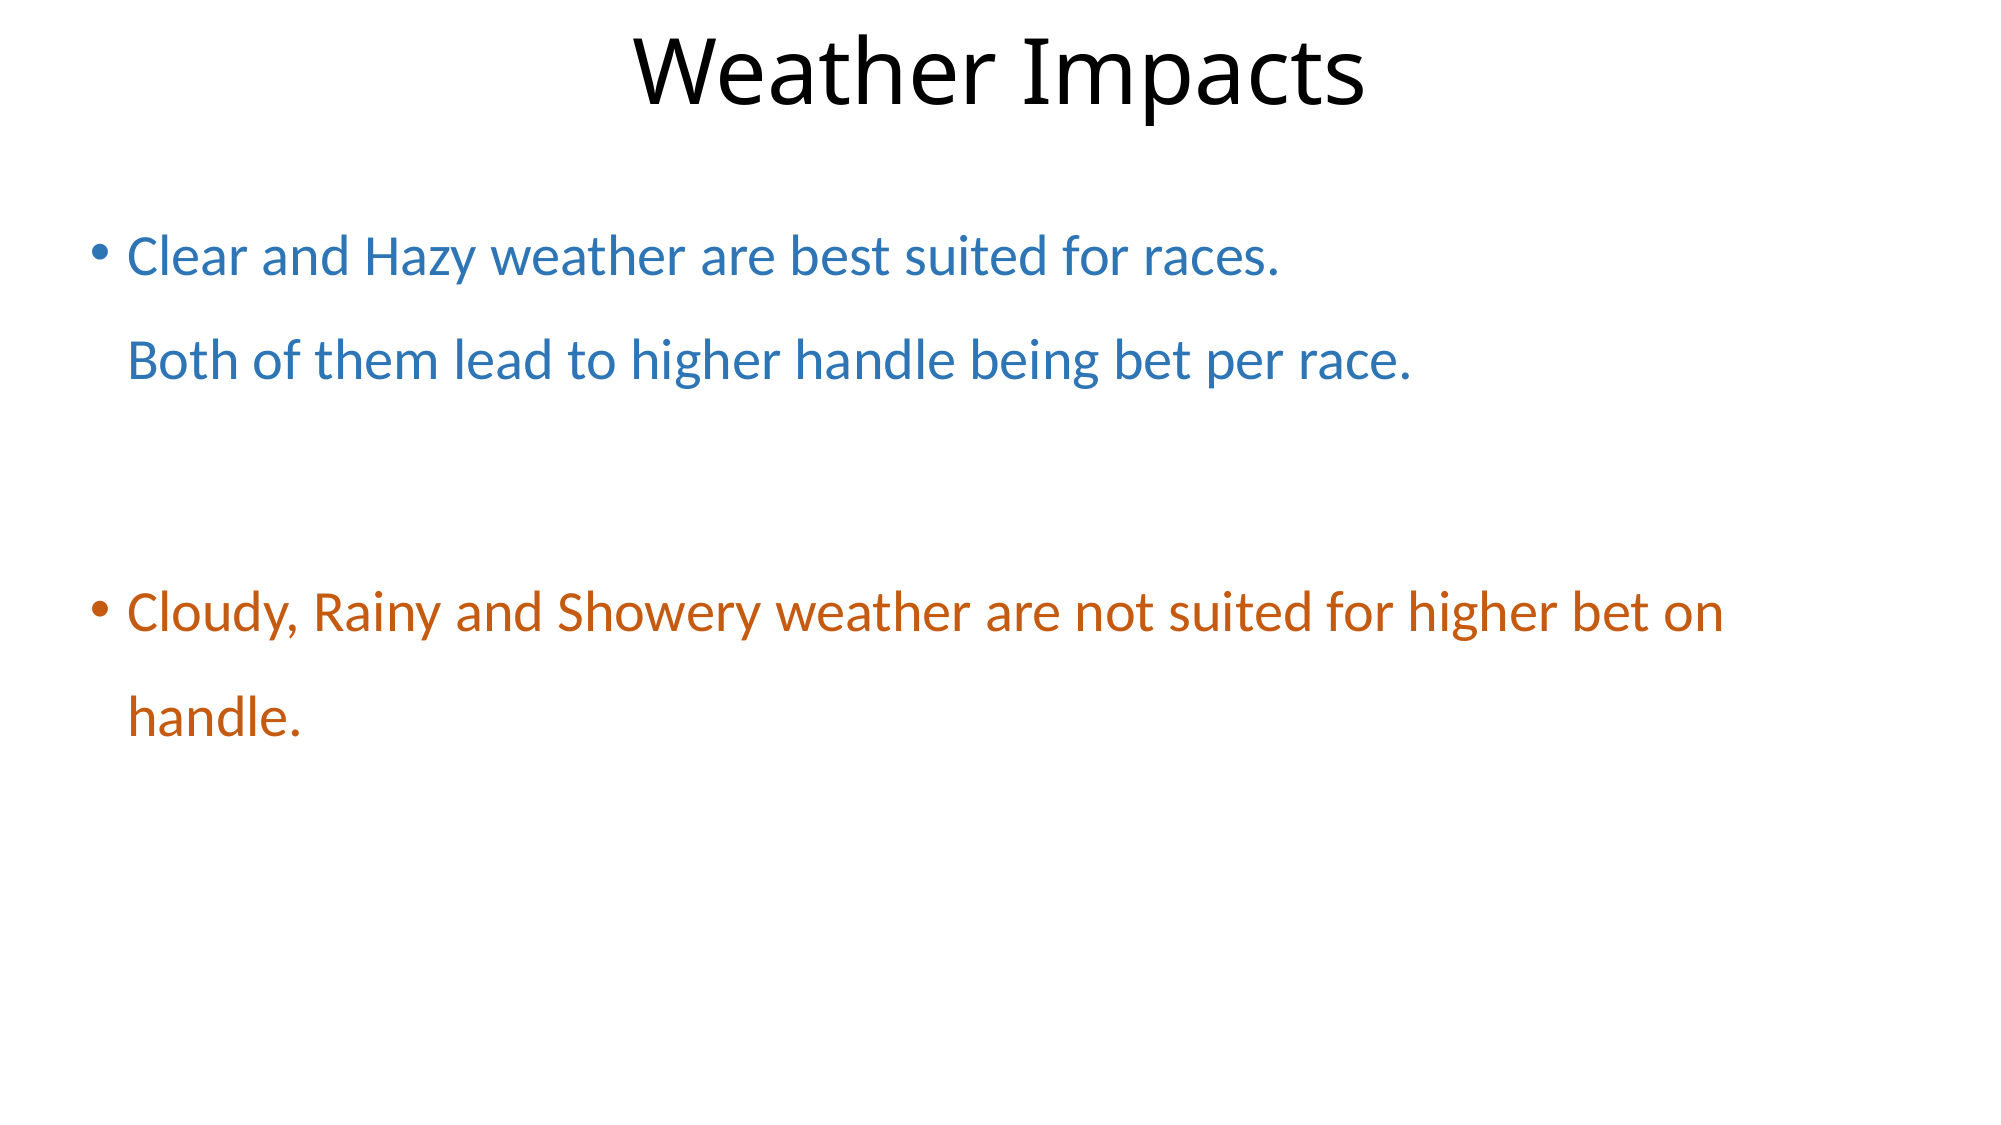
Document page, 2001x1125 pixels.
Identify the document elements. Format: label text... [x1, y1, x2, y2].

title Weather Impacts [137, 0, 1863, 150]
list Clear and Hazy weather are best suited for races. Both of them lead to higher handle being bet per race. Cloudy, Rainy and Showery weather are not suited for higher bet on handle. [74, 174, 1883, 1053]
